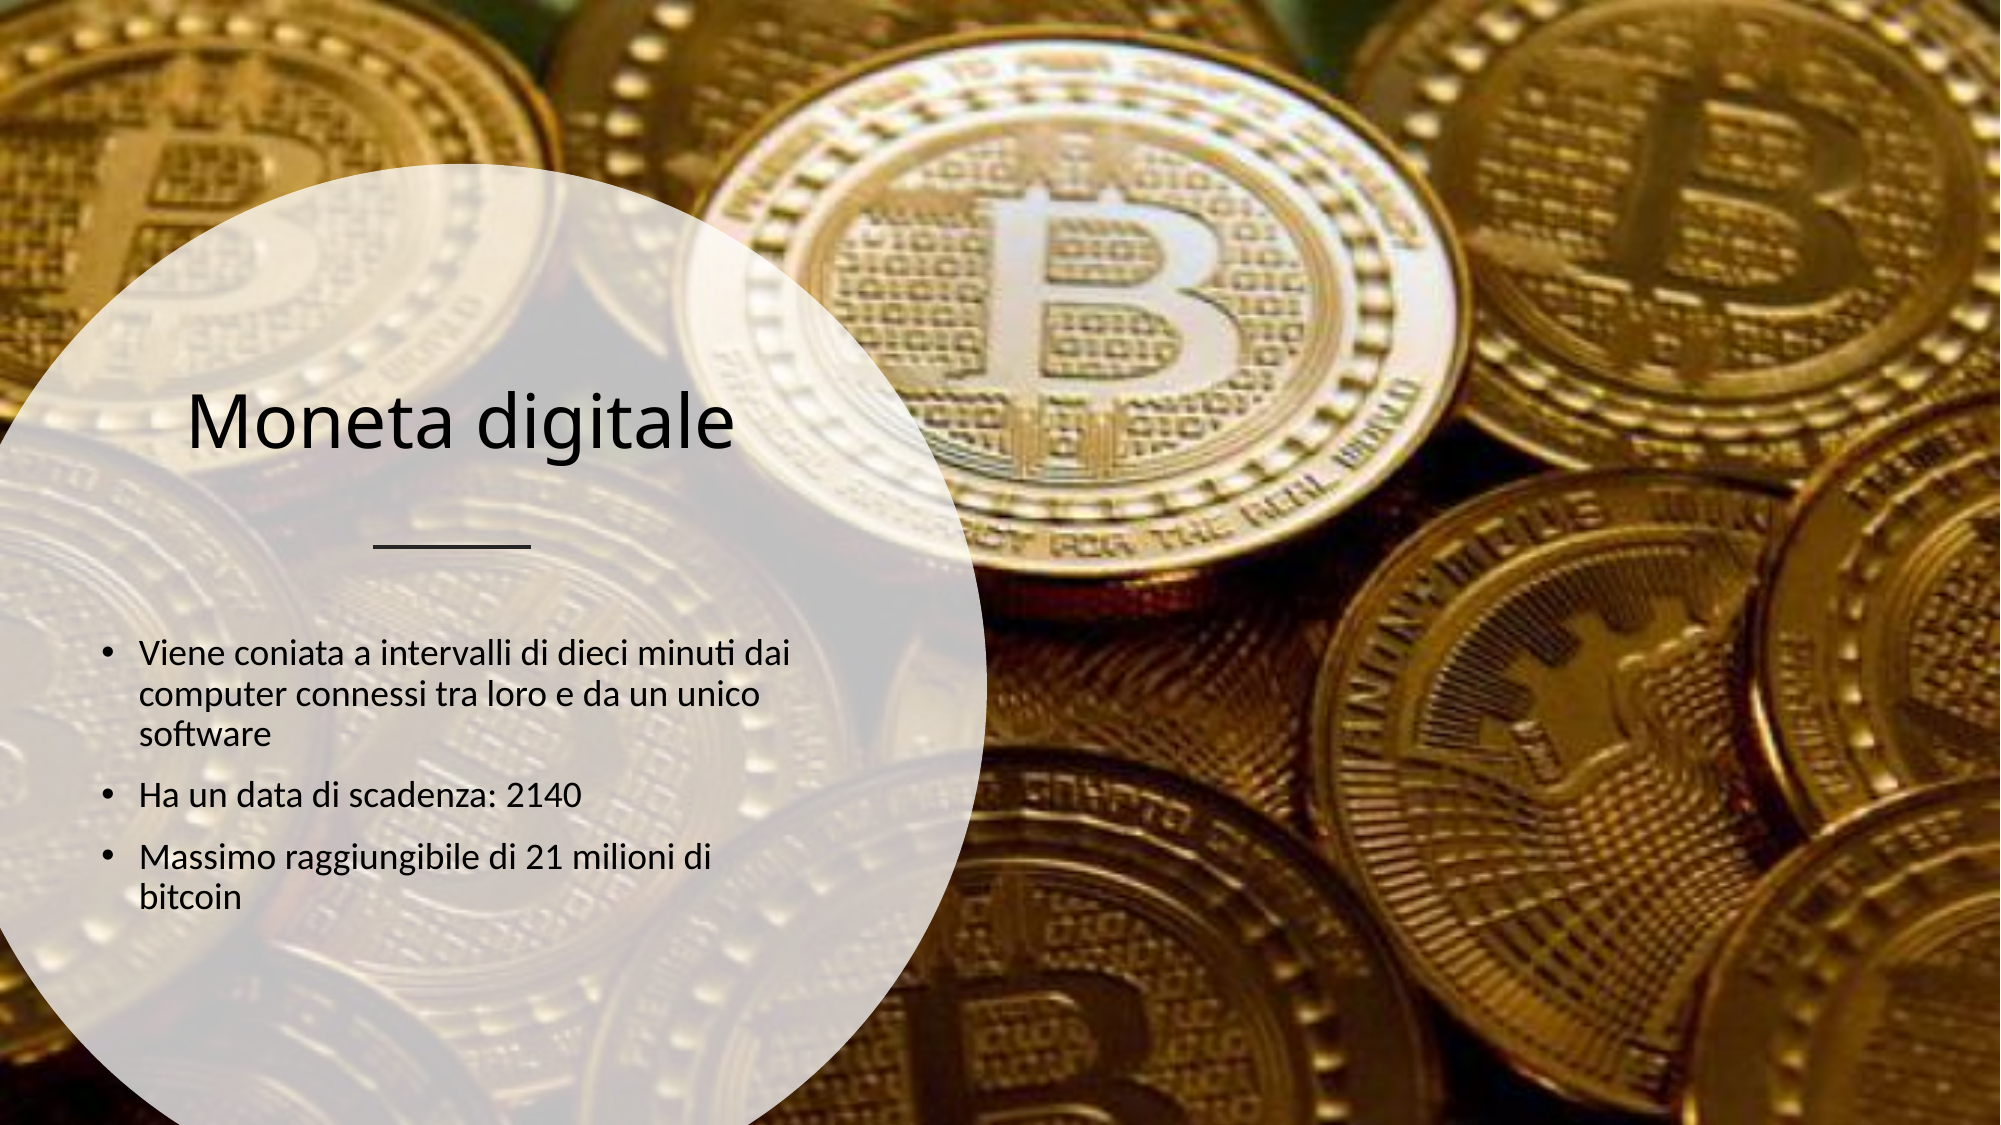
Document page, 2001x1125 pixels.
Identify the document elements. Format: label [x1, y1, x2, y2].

list [0, 0, 2000, 1125]
